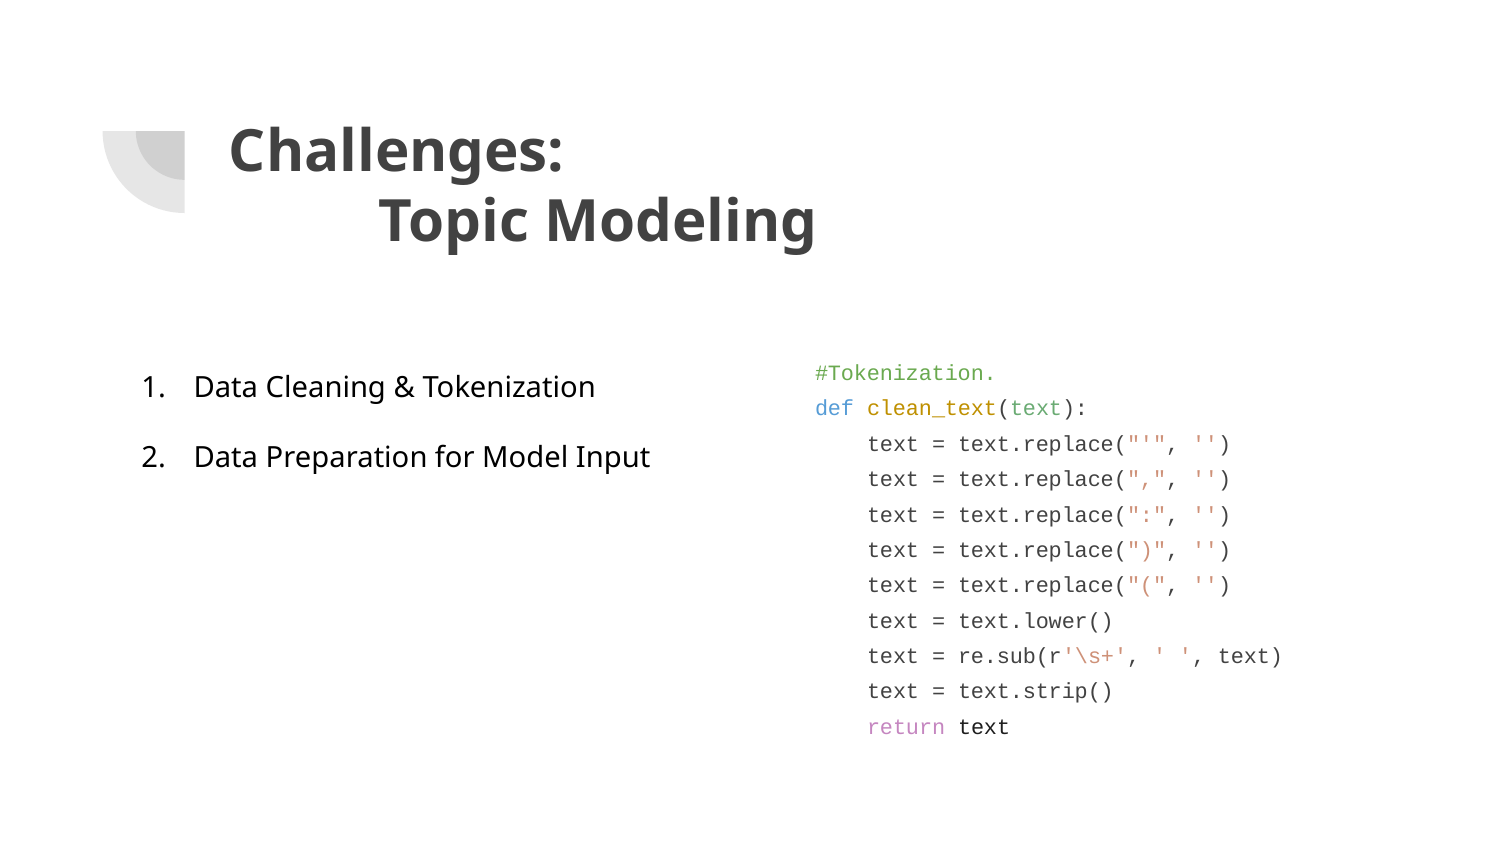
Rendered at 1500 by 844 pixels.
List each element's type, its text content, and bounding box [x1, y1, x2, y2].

text_box Data Cleaning & Tokenization Data Preparation for Model Input [103, 353, 711, 489]
title Challenges: Topic Modeling [213, 98, 1368, 280]
text_box #Tokenization. def clean_text(text): text = text.replace("'", '') text = text.replace(",", '') text = text.replace(":", '') text = text.replace(")", '') text = text.replace("(", '') text = text.lower() text = re.sub(r'\s+', ' ', text) text = text.strip() return text [800, 334, 1368, 754]
